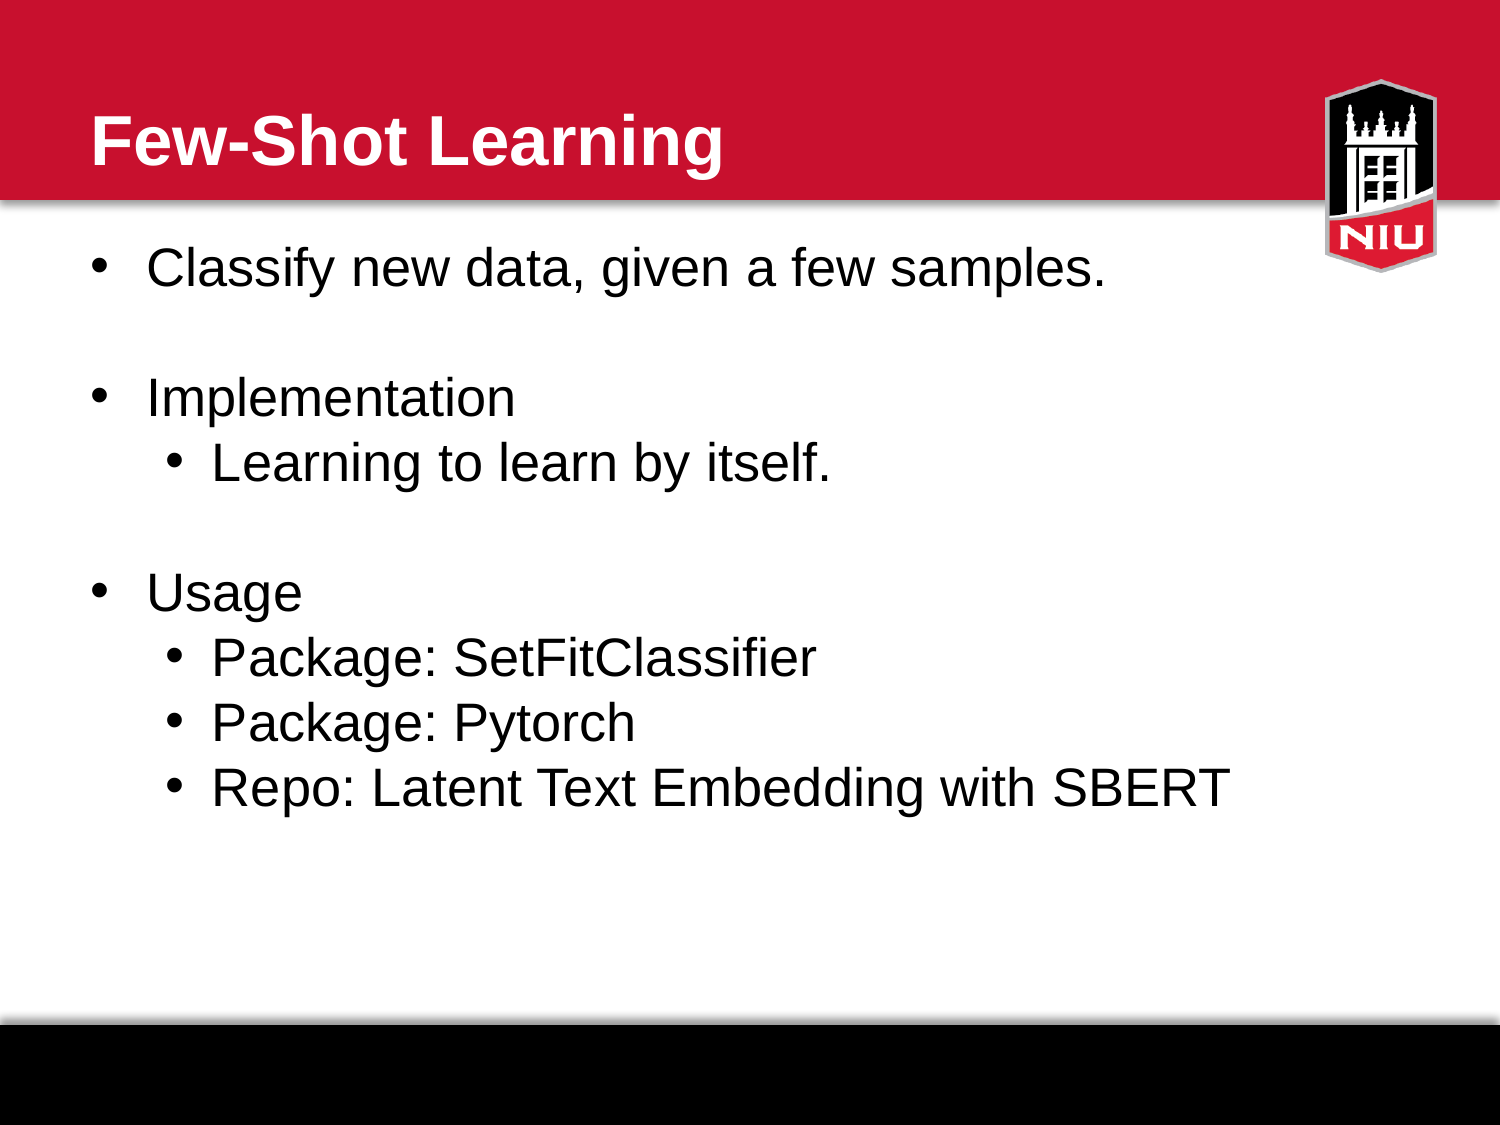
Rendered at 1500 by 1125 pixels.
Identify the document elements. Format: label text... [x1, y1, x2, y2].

picture [1325, 79, 1437, 273]
title Few-Shot Learning [75, 50, 1313, 225]
list Classify new data, given a few samples. Implementation Learning to learn by itself. Usage Package: SetFitClassifier Package: Pytorch Repo: Latent Text Embedding with SBERT [75, 224, 1363, 1013]
